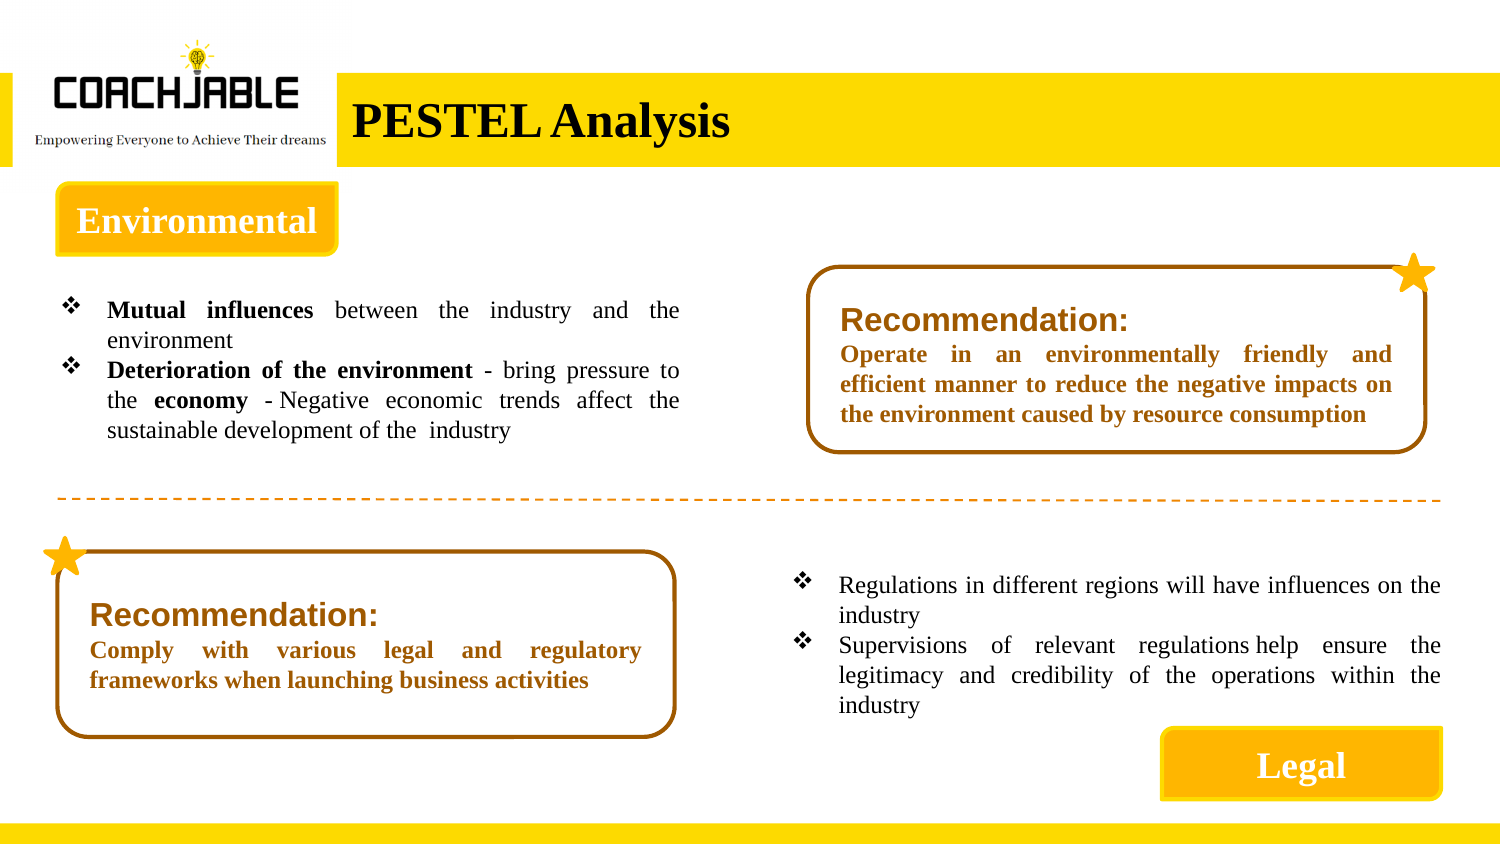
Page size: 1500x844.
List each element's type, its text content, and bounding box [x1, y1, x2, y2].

text_box [43, 535, 87, 576]
text_box Regulations in different regions will have influences on the industry Supervisions of relevant regulations help ensure the legitimacy and credibility of the operations within the industry [776, 561, 1457, 726]
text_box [57, 498, 1442, 502]
text_box Mutual influences between the industry and the environment Deterioration of the environment - bring pressure to the economy - Negative economic trends affect the sustainable development of the industry [45, 286, 696, 451]
text_box [1391, 252, 1436, 292]
picture [0, 0, 352, 193]
text_box Recommendation: Comply with various legal and regulatory frameworks when launching business activities [74, 585, 658, 736]
text_box [1407, 285, 1428, 451]
title PESTEL Analysis [336, 72, 1449, 167]
text_box Environmental [55, 181, 339, 257]
text_box Recommendation: Operate in an environmentally friendly and efficient manner to reduce the negative impacts on the environment caused by resource consumption [825, 290, 1409, 470]
text_box [806, 264, 1404, 452]
text_box Legal [1159, 726, 1444, 802]
text_box [55, 549, 677, 740]
